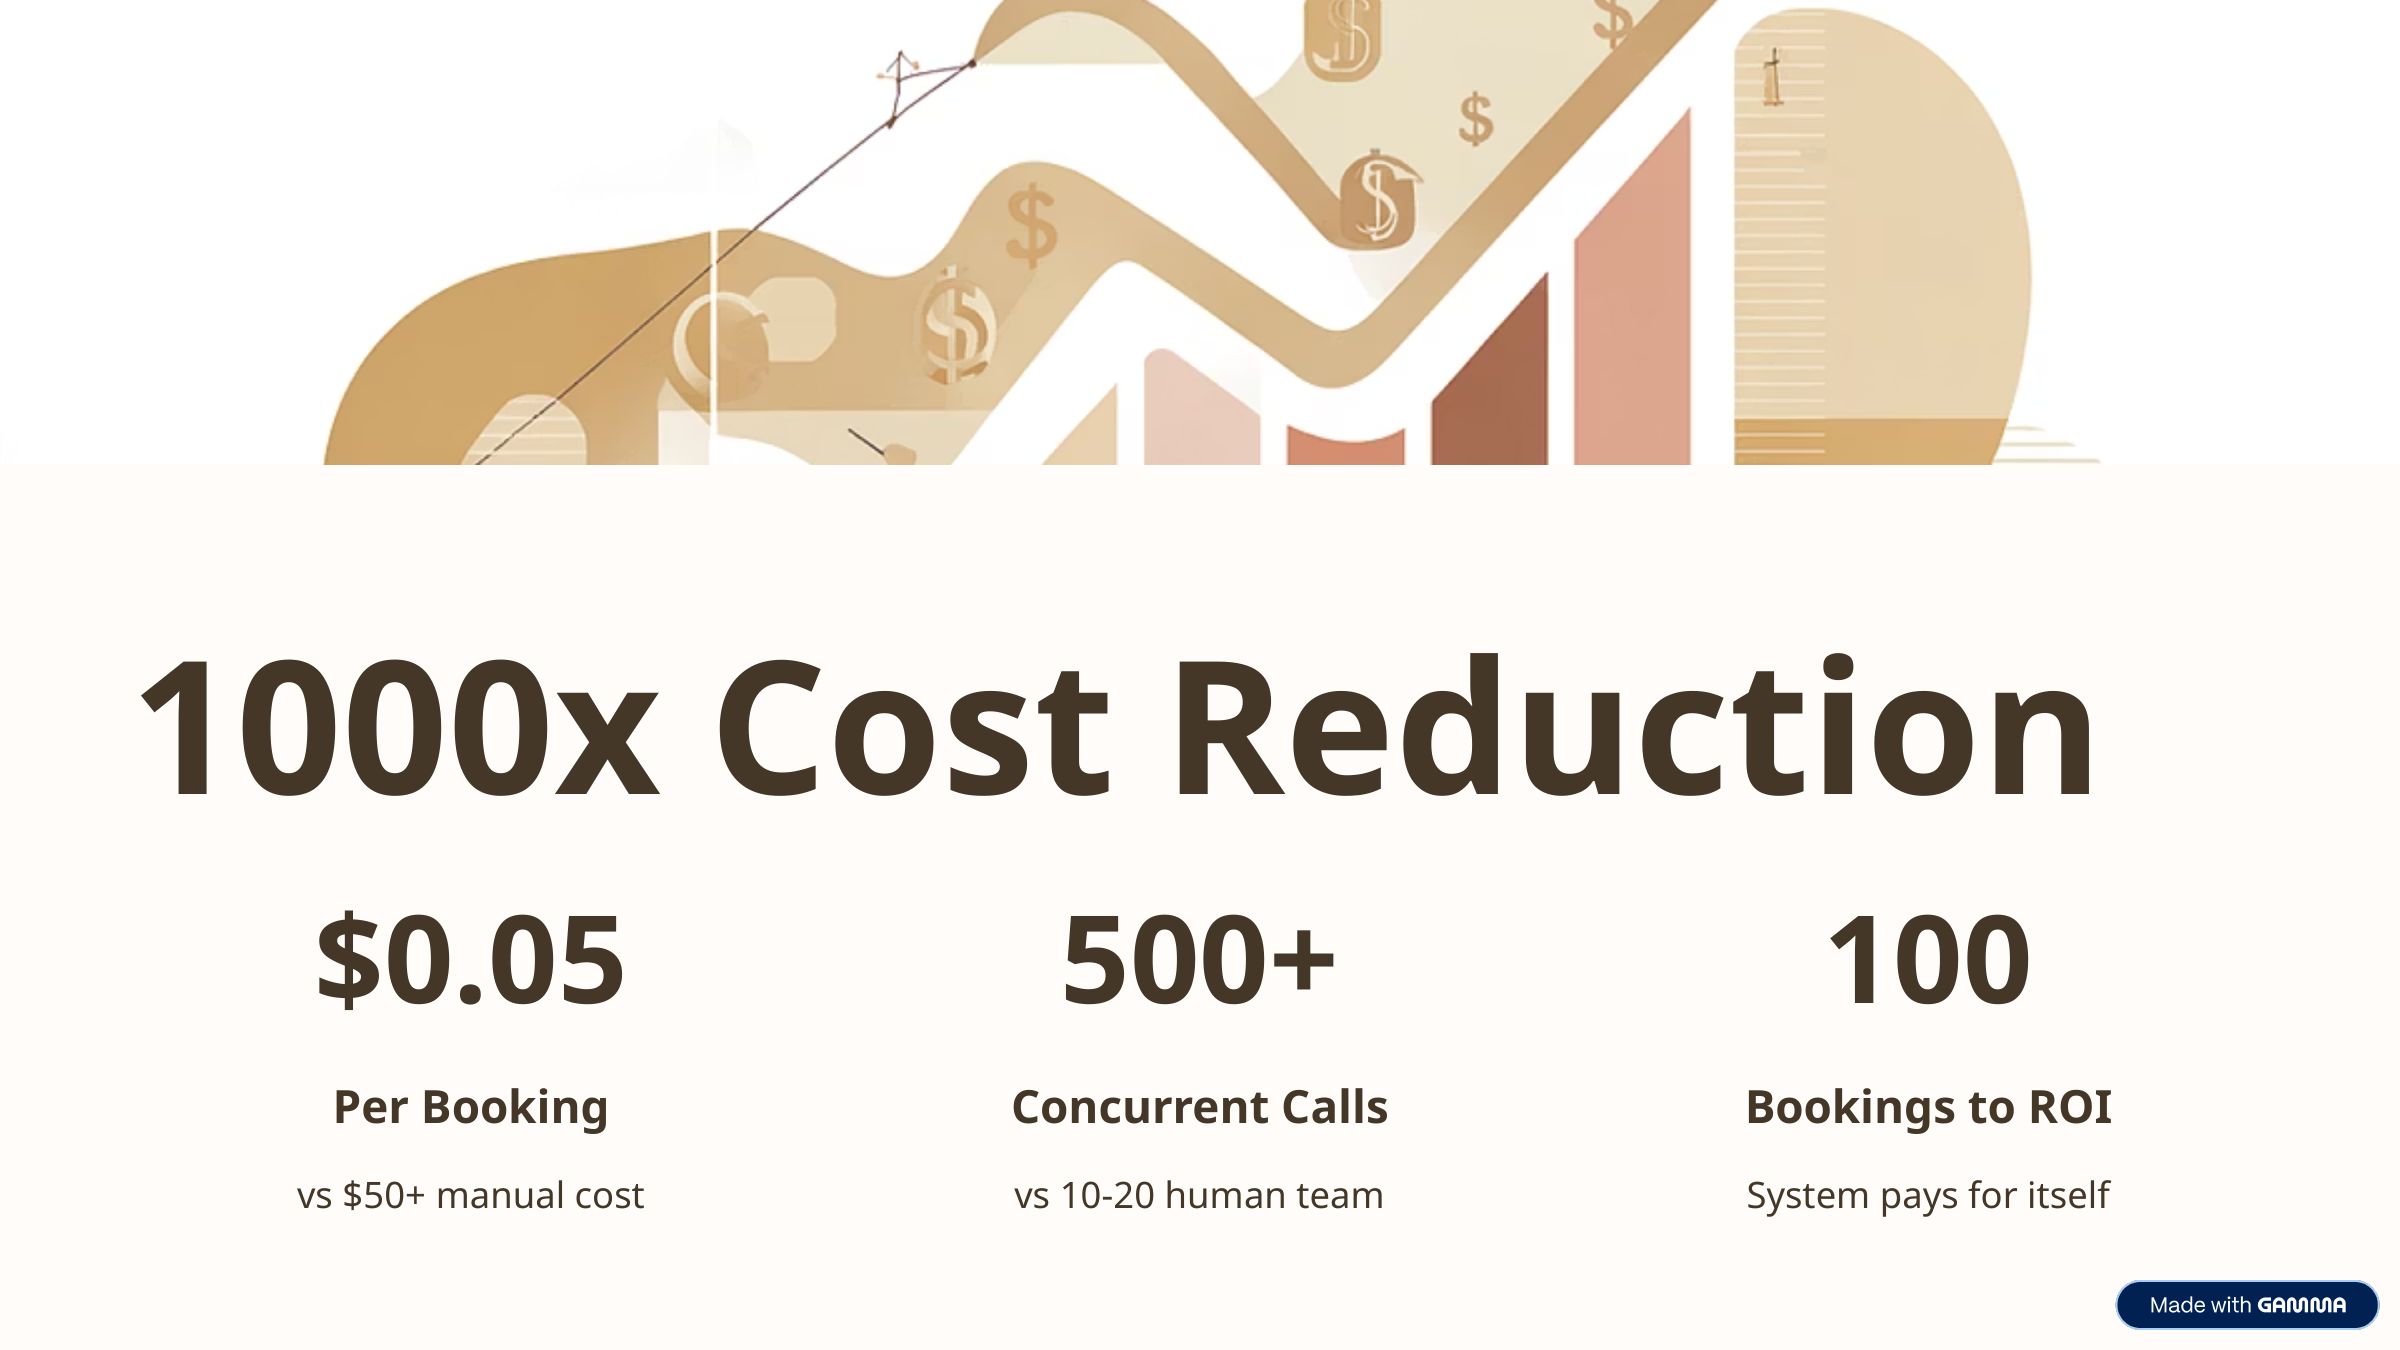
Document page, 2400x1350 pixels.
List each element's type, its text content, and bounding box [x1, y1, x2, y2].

picture [0, 0, 2400, 466]
text_box vs 10-20 human team [858, 1156, 1541, 1216]
text_box Bookings to ROI [1696, 1075, 2162, 1134]
text_box 1000x Cost Reduction [130, 599, 1991, 832]
text_box vs $50+ manual cost [130, 1156, 813, 1216]
text_box 100 [1587, 906, 2270, 1030]
text_box Per Booking [238, 1075, 704, 1134]
picture [2106, 1271, 2389, 1339]
text_box System pays for itself [1587, 1156, 2270, 1216]
text_box 500+ [858, 906, 1541, 1030]
text_box $0.05 [130, 906, 813, 1030]
text_box Concurrent Calls [967, 1075, 1433, 1134]
